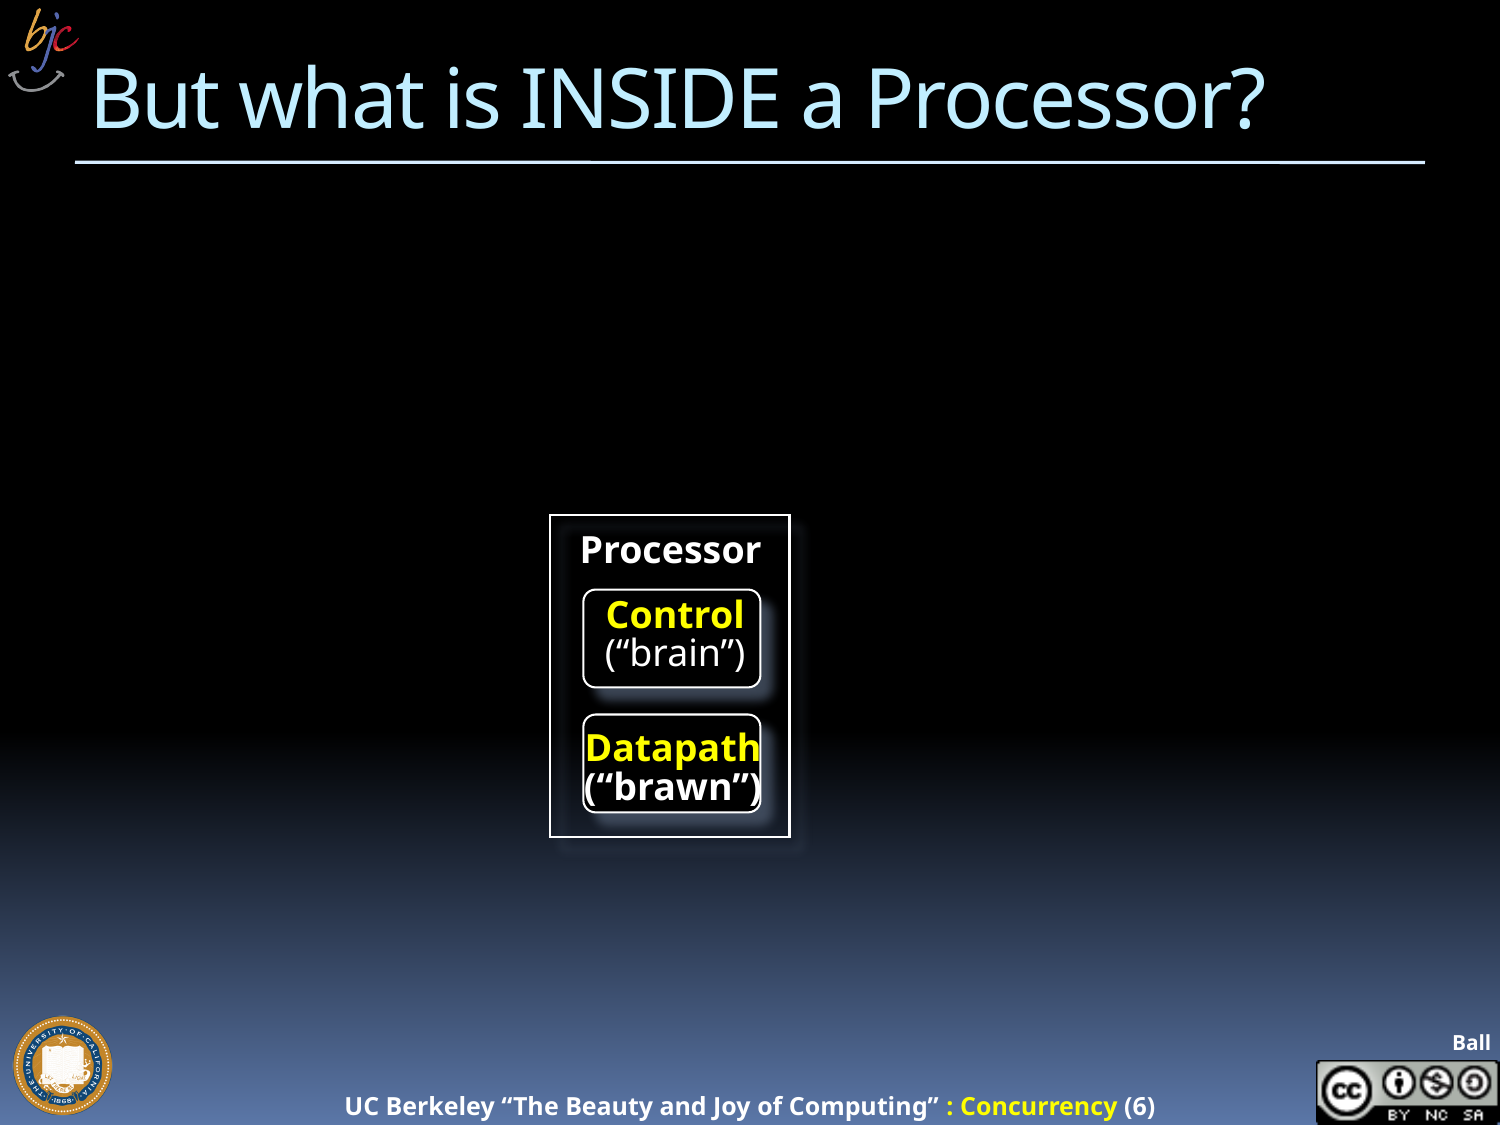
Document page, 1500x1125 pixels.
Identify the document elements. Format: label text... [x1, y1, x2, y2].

picture [8, 8, 79, 92]
picture [12, 1015, 113, 1116]
title But what is INSIDE a Processor? [75, 37, 1425, 163]
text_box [549, 514, 790, 838]
picture [1316, 1060, 1500, 1125]
